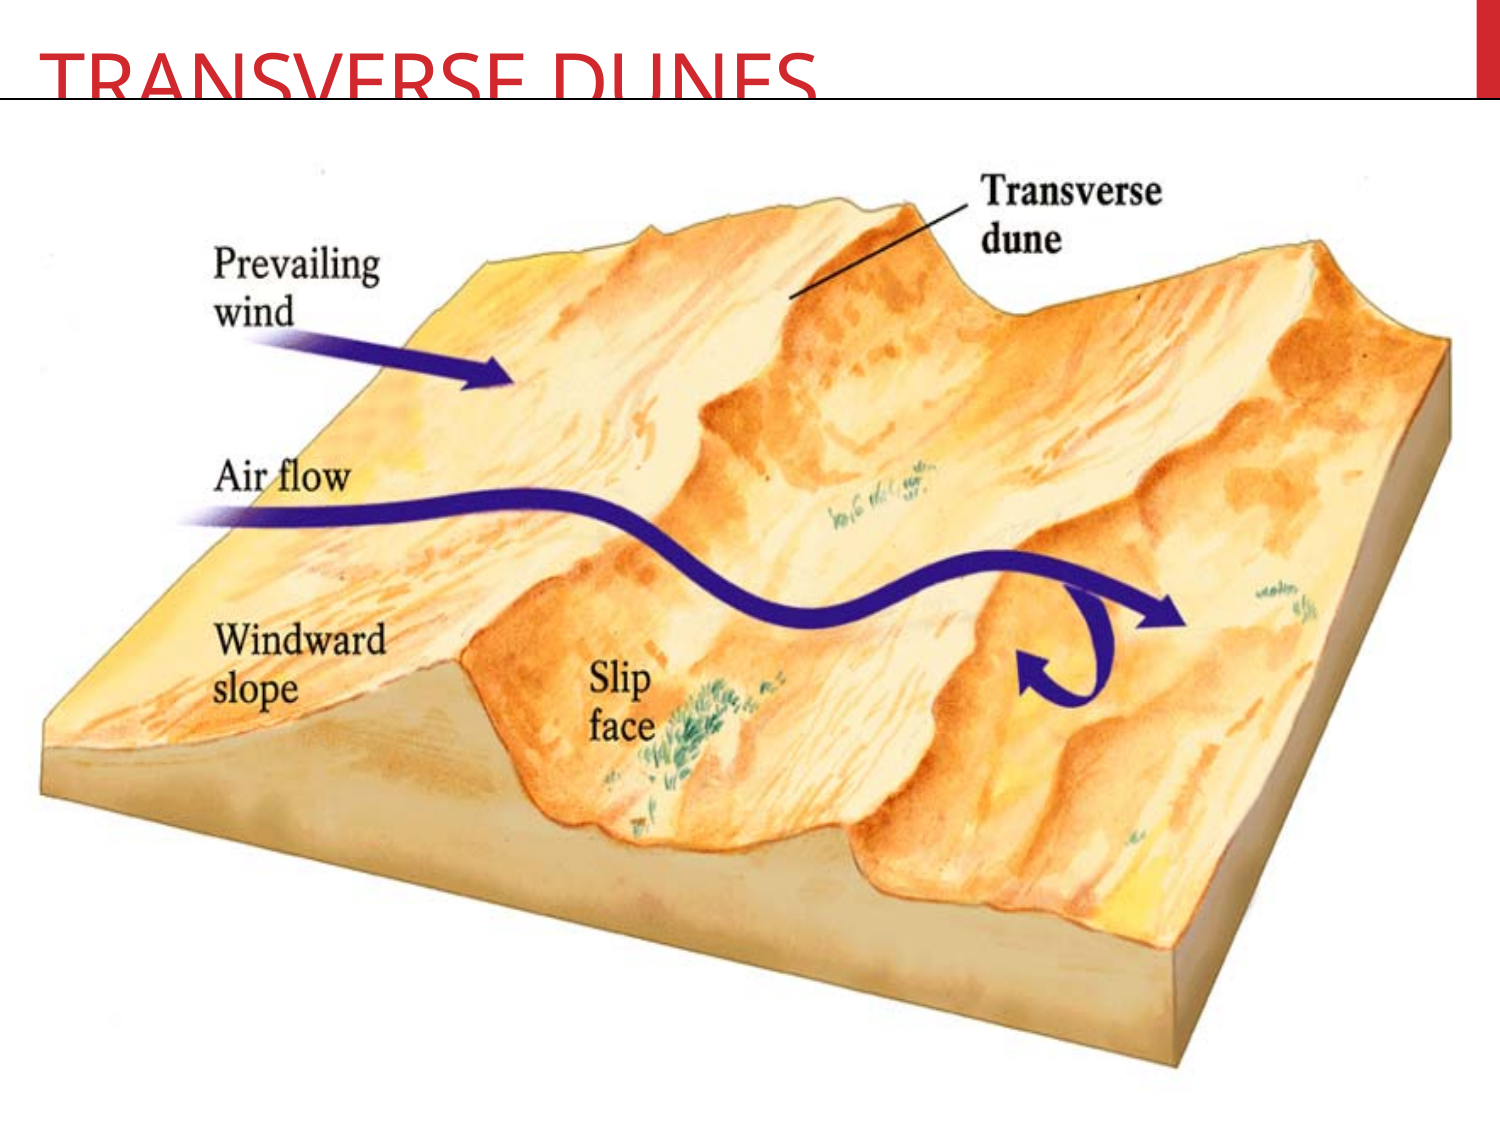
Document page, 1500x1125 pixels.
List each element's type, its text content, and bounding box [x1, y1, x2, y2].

picture [0, 99, 1500, 1125]
title Transverse Dunes [24, 0, 1475, 94]
